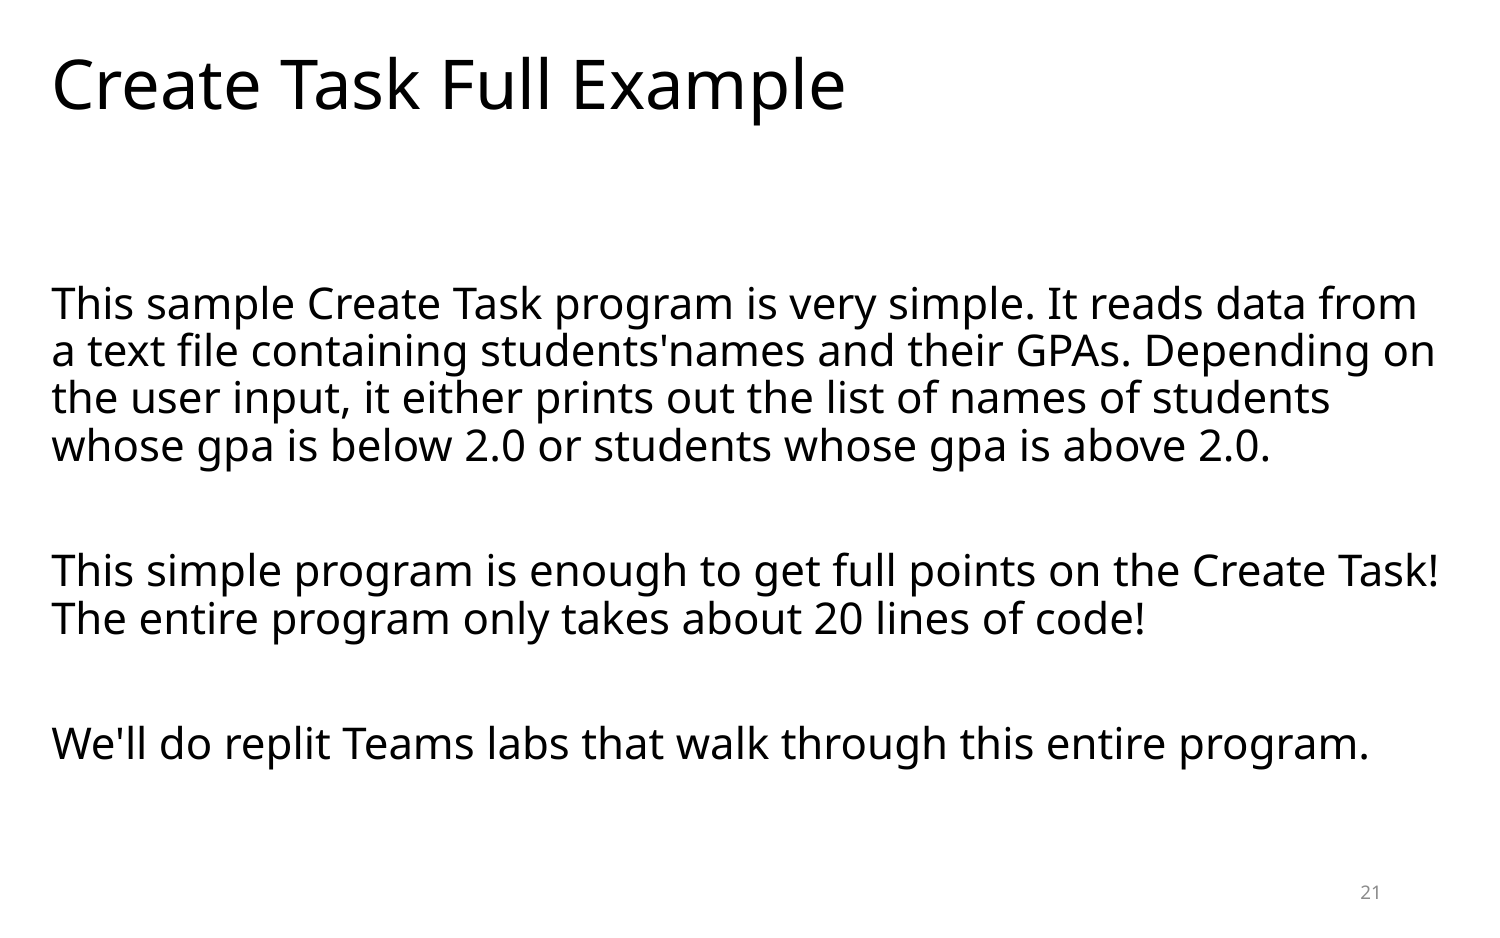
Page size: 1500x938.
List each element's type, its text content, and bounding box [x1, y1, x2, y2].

list This sample Create Task program is very simple. It reads data from a text file containing students'names and their GPAs. Depending on the user input, it either prints out the list of names of students whose gpa is below 2.0 or students whose gpa is above 2.0. This simple program is enough to get full points on the Create Task! The entire program only takes about 20 lines of code! We'll do replit Teams labs that walk through this entire program. [36, 143, 1464, 907]
title Create Task Full Example [36, 31, 1330, 143]
slide_number 21 [1059, 868, 1397, 919]
